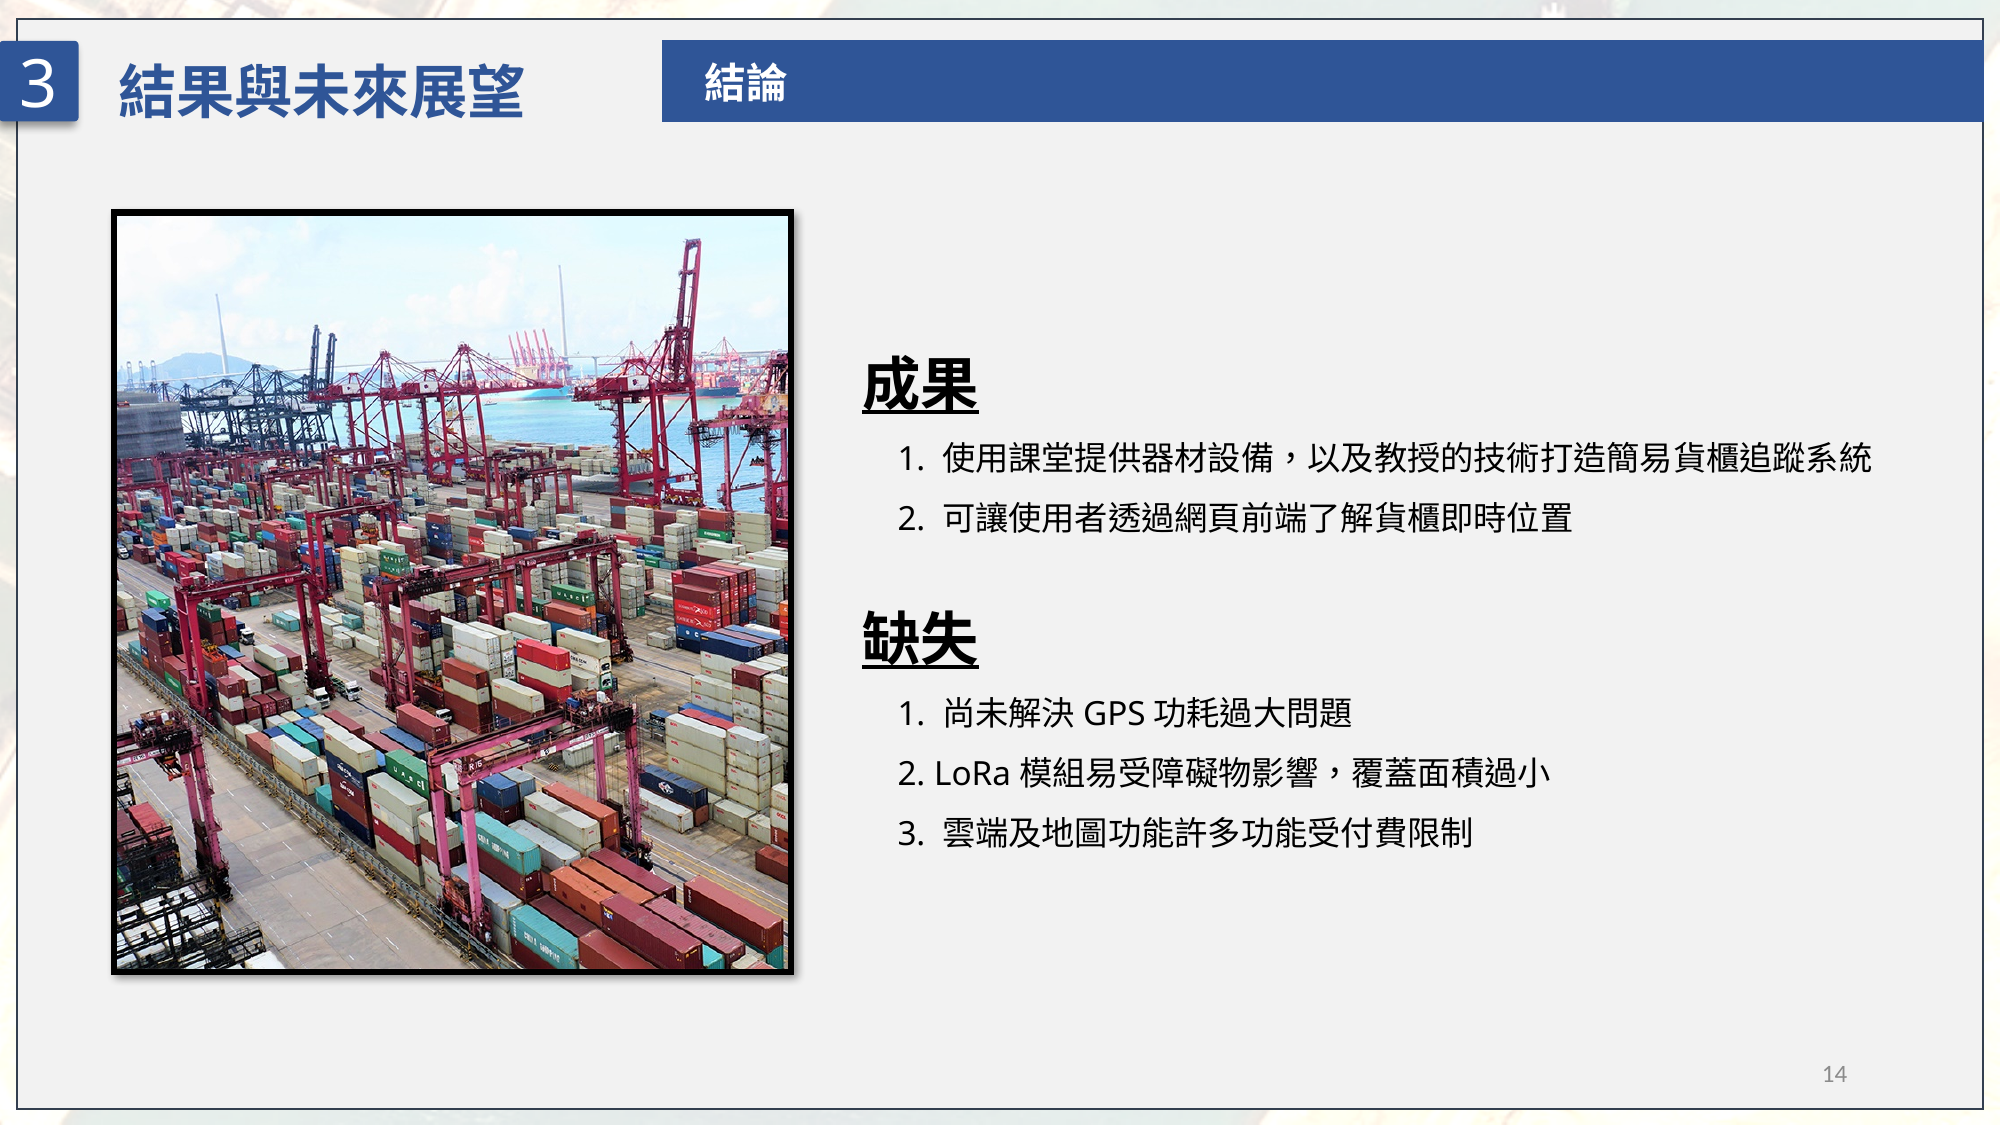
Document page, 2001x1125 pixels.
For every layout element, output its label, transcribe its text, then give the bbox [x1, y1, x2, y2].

text_box 成果 1. 使用課堂提供器材設備，以及教授的技術打造簡易貨櫃追蹤系統 2. 可讓使用者透過網頁前端了解貨櫃即時位置 缺失 1. 尚未解決GPS功耗過大問題 2. LoRa模組易受障礙物影響，覆蓋面積過小 3. 雲端及地圖功能許多功能受付費限制 [847, 304, 1932, 859]
picture [116, 215, 789, 970]
text_box 3 [0, 39, 76, 123]
slide_number 14 [1412, 1042, 1863, 1103]
text_box [662, 40, 1984, 122]
text_box 結論 [689, 49, 1078, 115]
text_box 結果與未來展望 [76, 12, 541, 133]
